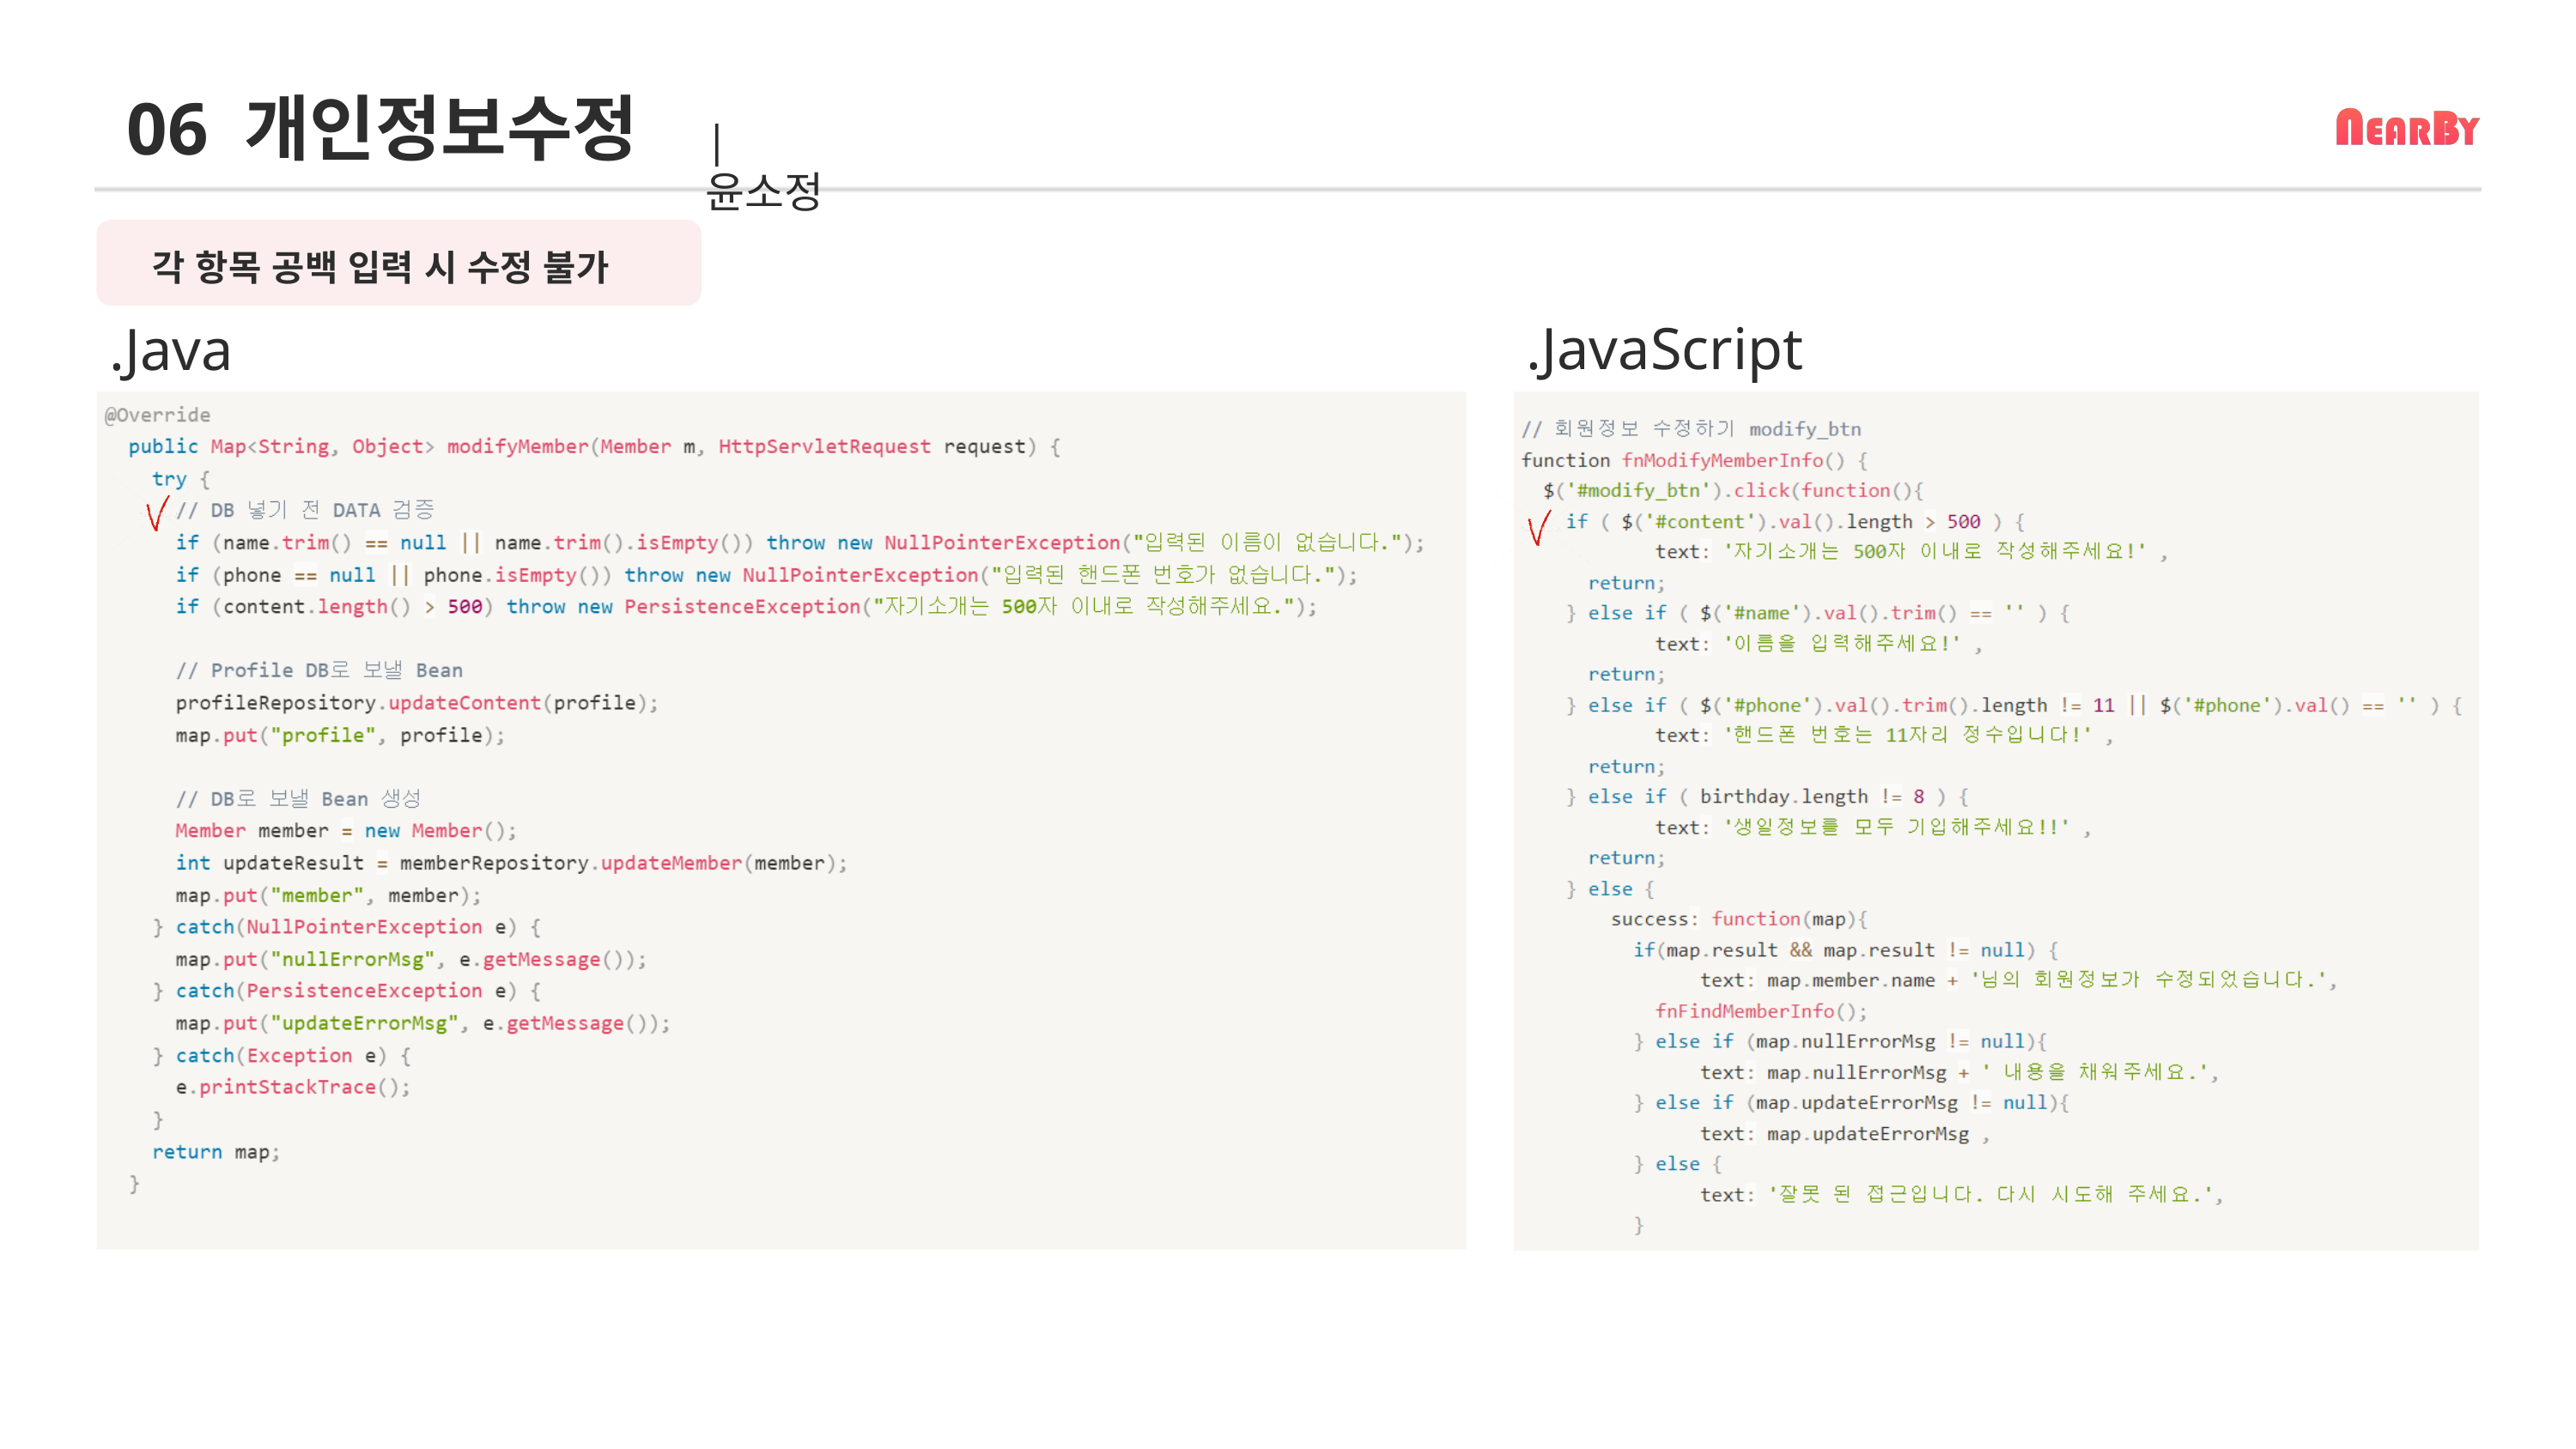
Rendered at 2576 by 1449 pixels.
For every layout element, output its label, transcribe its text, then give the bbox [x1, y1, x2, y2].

text_box .Java [96, 306, 926, 389]
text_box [113, 76, 891, 178]
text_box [94, 181, 2482, 198]
picture [96, 391, 1467, 1251]
text_box .JavaScript [1513, 306, 2342, 387]
picture [2319, 93, 2493, 160]
picture [1492, 391, 2480, 1251]
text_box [96, 219, 795, 306]
